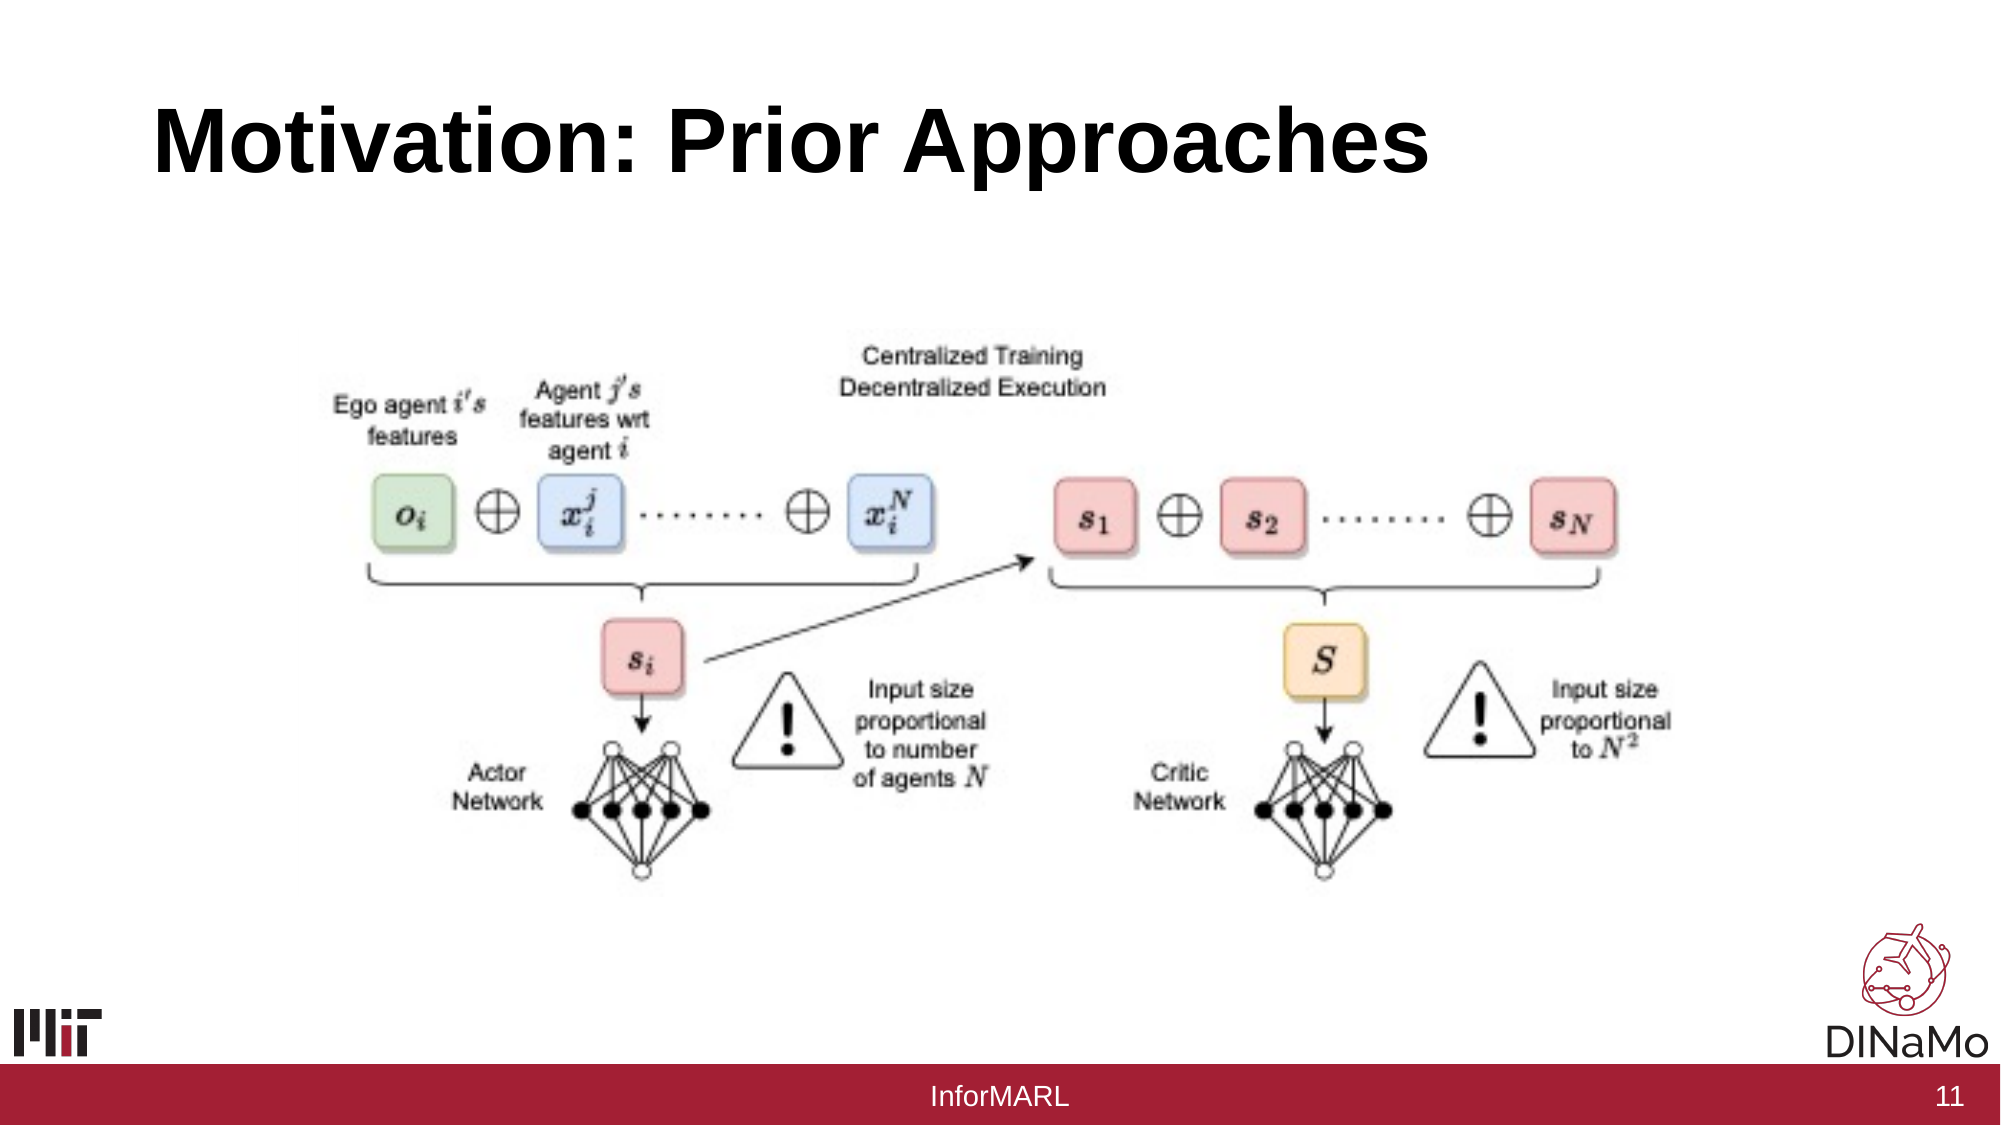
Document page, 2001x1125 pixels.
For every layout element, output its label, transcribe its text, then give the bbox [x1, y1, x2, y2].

slide_number 11 [1530, 1065, 1981, 1125]
picture [1813, 916, 1993, 1072]
picture [14, 1009, 102, 1059]
title Motivation: Prior Approaches [137, 59, 1863, 227]
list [297, 328, 1703, 897]
footer InforMARL [662, 1065, 1338, 1125]
